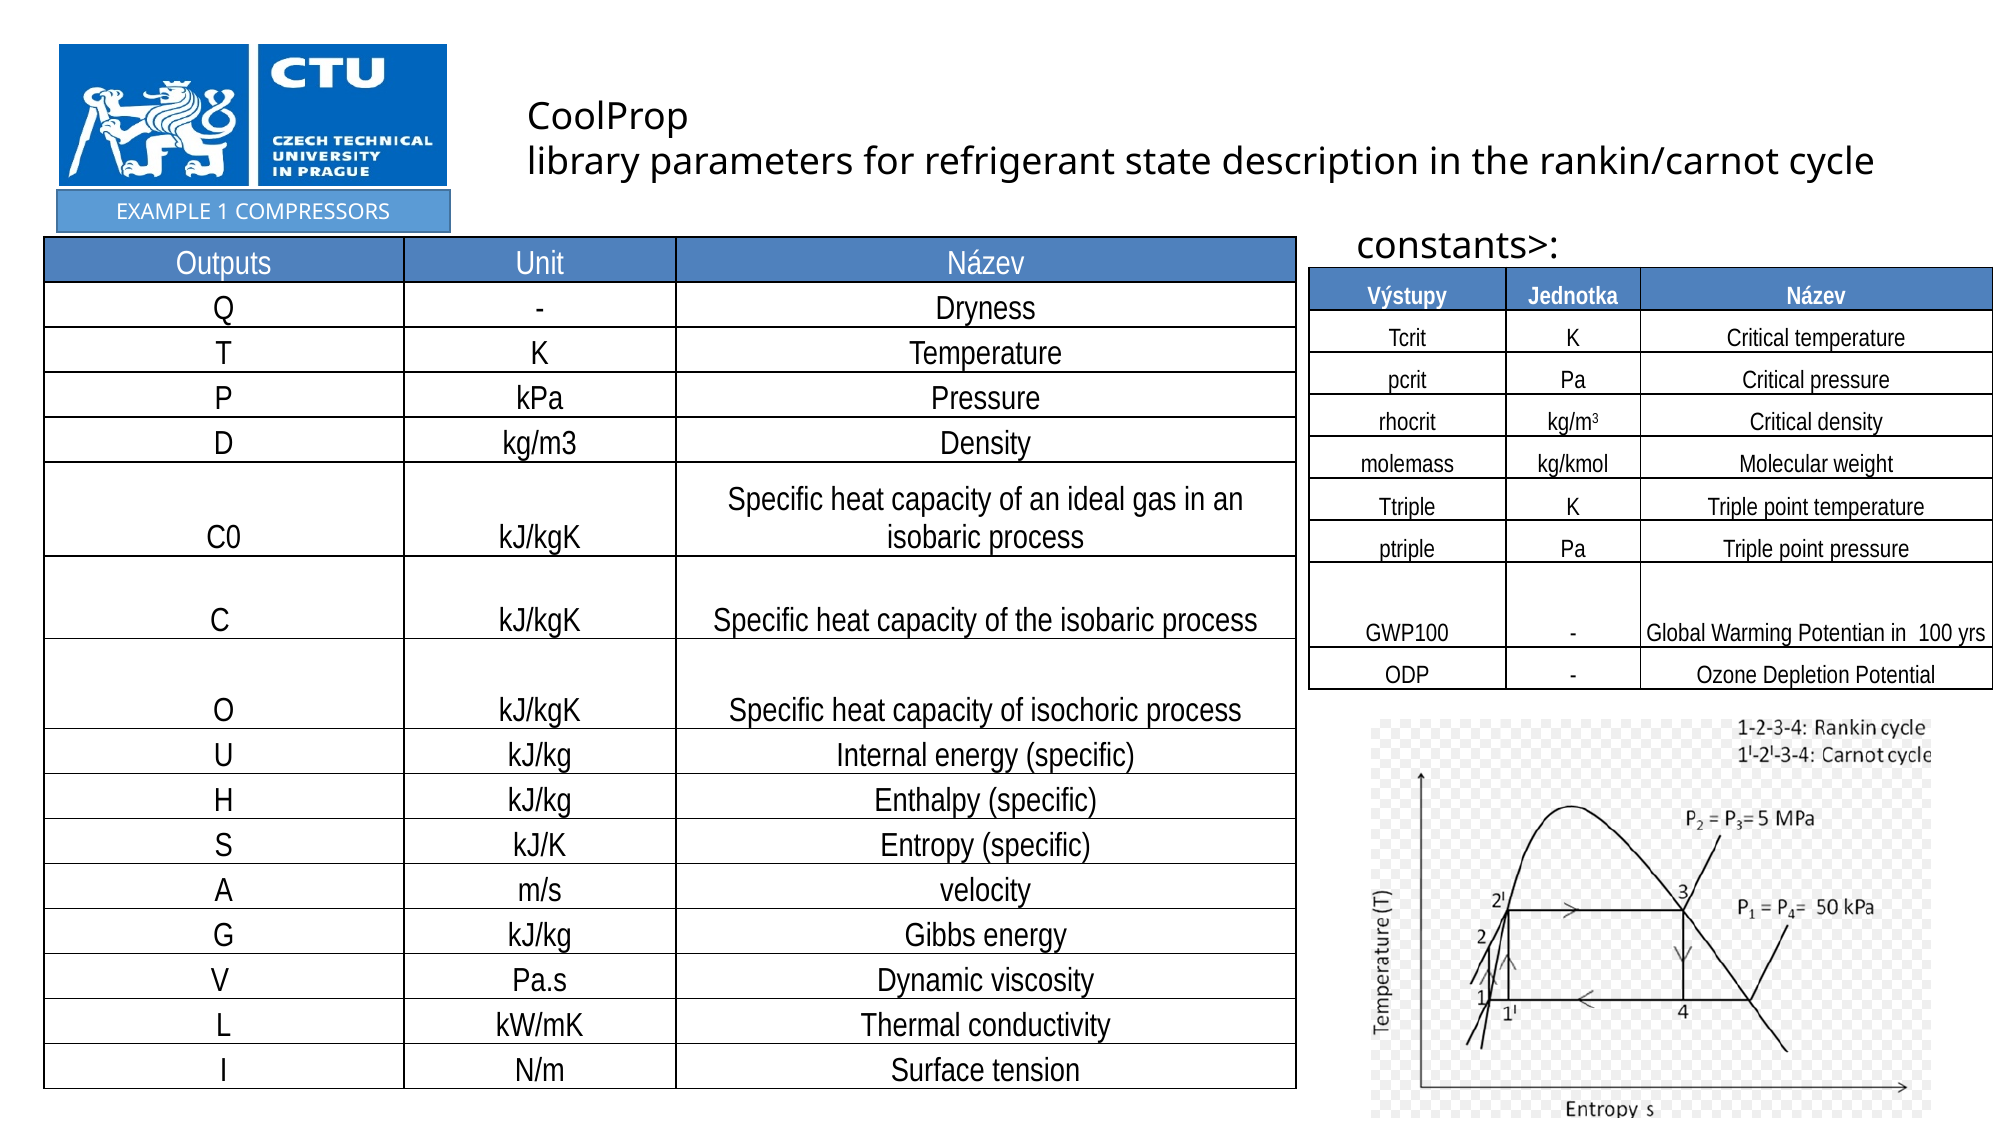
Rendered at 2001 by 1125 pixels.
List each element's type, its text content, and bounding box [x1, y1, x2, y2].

table_header Název [677, 238, 1295, 281]
table_cell m/s [405, 864, 675, 908]
table_cell Critical density [1641, 395, 1992, 435]
table_cell molemass [1310, 437, 1505, 477]
table_cell kg/m3 [1507, 395, 1640, 435]
table_cell Ttriple [1310, 479, 1505, 519]
table_cell Pa.s [405, 954, 675, 998]
table_cell Molecular weight [1641, 437, 1992, 477]
table_cell Entropy (specific) [677, 819, 1295, 863]
table_cell Triple point temperature [1641, 479, 1992, 519]
table_cell kW/mK [405, 999, 675, 1043]
table_cell Enthalpy (specific) [677, 774, 1295, 818]
table_cell G [45, 909, 403, 953]
table_header Jednotka [1507, 268, 1640, 309]
table_cell K [1507, 311, 1640, 351]
table_cell kg/kmol [1507, 437, 1640, 477]
table_cell T [45, 328, 403, 371]
table_cell kg/m3 [405, 418, 675, 461]
table_cell C [45, 557, 403, 638]
table_cell Surface tension [677, 1044, 1295, 1088]
table_cell - [1507, 563, 1640, 646]
table_cell - [405, 283, 675, 326]
table_cell kPa [405, 373, 675, 416]
table_header Výstupy [1310, 268, 1505, 309]
table_cell Specific heat capacity of isochoric process [677, 639, 1295, 728]
table_cell Q [45, 283, 403, 326]
text_box EXAMPLE 1 COMPRESSORS [56, 189, 451, 233]
table_cell rhocrit [1310, 395, 1505, 435]
table_cell pcrit [1310, 353, 1505, 393]
text_box CoolProp library parameters for refrigerant state description in the rankin/carnot cycle [512, 84, 1892, 190]
table_cell K [1507, 479, 1640, 519]
table_cell Internal energy (specific) [677, 729, 1295, 773]
table_cell kJ/kgK [405, 463, 675, 555]
table_cell P [45, 373, 403, 416]
table_header Název [1641, 268, 1992, 309]
table_cell kJ/kg [405, 909, 675, 953]
table_cell kJ/kg [405, 774, 675, 818]
table_cell kJ/kgK [405, 557, 675, 638]
table_cell Pa [1507, 521, 1640, 561]
picture [1371, 719, 1931, 1118]
table_cell - [1507, 648, 1640, 688]
table_cell kJ/kg [405, 729, 675, 773]
table_cell GWP100 [1310, 563, 1505, 646]
table_cell O [45, 639, 403, 728]
table_cell Pa [1507, 353, 1640, 393]
table_cell C0 [45, 463, 403, 555]
table_cell Global Warming Potentian in 100 yrs [1641, 563, 1992, 646]
picture [59, 44, 447, 186]
table_cell Critical pressure [1641, 353, 1992, 393]
table_cell ptriple [1310, 521, 1505, 561]
table_cell kJ/K [405, 819, 675, 863]
table_header Outputs [45, 238, 403, 281]
table_cell H [45, 774, 403, 818]
table_cell Density [677, 418, 1295, 461]
table_cell Dynamic viscosity [677, 954, 1295, 998]
table_cell A [45, 864, 403, 908]
table_cell Dryness [677, 283, 1295, 326]
table_cell ODP [1310, 648, 1505, 688]
table_header Unit [405, 238, 675, 281]
text_box constants>: [1341, 214, 1574, 274]
table_cell kJ/kgK [405, 639, 675, 728]
table_cell V [45, 954, 403, 998]
table_cell I [45, 1044, 403, 1088]
table_cell N/m [405, 1044, 675, 1088]
table_cell Specific heat capacity of the isobaric process [677, 557, 1295, 638]
table_cell velocity [677, 864, 1295, 908]
table_cell Pressure [677, 373, 1295, 416]
table_cell Gibbs energy [677, 909, 1295, 953]
table_cell L [45, 999, 403, 1043]
table_cell Thermal conductivity [677, 999, 1295, 1043]
table_cell U [45, 729, 403, 773]
table_cell S [45, 819, 403, 863]
table_cell K [405, 328, 675, 371]
table_cell Critical temperature [1641, 311, 1992, 351]
table_cell Tcrit [1310, 311, 1505, 351]
table_cell Specific heat capacity of an ideal gas in an isobaric process [677, 463, 1295, 555]
table_cell Ozone Depletion Potential [1641, 648, 1992, 688]
table_cell D [45, 418, 403, 461]
table_cell Temperature [677, 328, 1295, 371]
table_cell Triple point pressure [1641, 521, 1992, 561]
